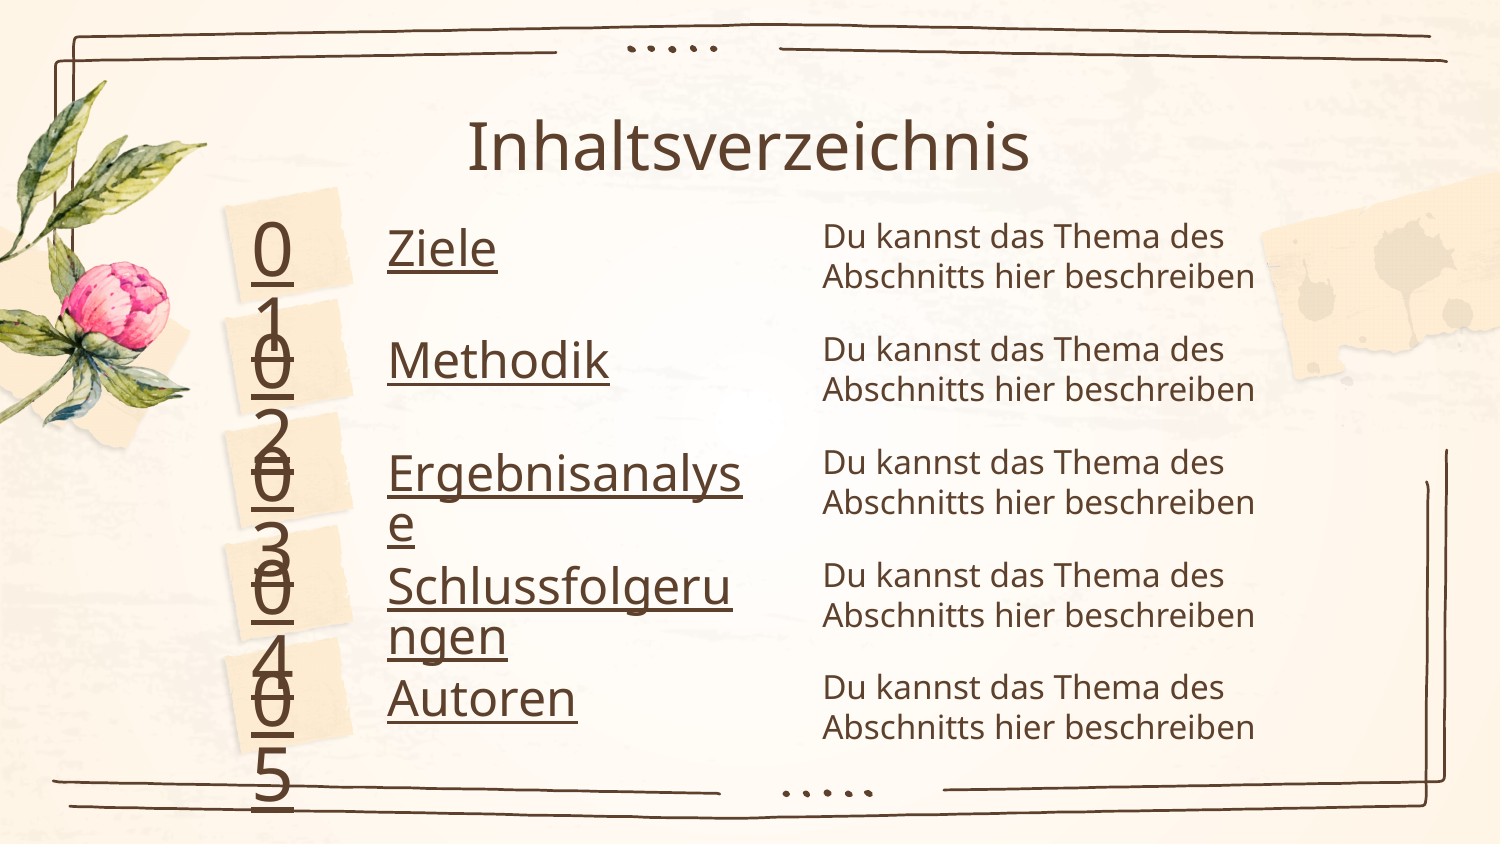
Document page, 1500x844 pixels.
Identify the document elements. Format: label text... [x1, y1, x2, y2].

subtitle Ergebnisanalyse [372, 426, 778, 513]
title Inhaltsverzeichnis [116, 88, 1383, 205]
picture [0, 0, 1500, 844]
subtitle Du kannst das Thema des Abschnitts hier beschreiben [807, 426, 1277, 514]
subtitle Autoren [372, 651, 778, 739]
subtitle Methodik [372, 313, 778, 401]
subtitle Du kannst das Thema des Abschnitts hier beschreiben [807, 651, 1277, 739]
subtitle Du kannst das Thema des Abschnitts hier beschreiben [807, 313, 1277, 401]
subtitle Du kannst das Thema des Abschnitts hier beschreiben [807, 538, 1277, 626]
subtitle Du kannst das Thema des Abschnitts hier beschreiben [807, 200, 1277, 288]
subtitle Schlussfolgerungen [372, 539, 778, 626]
subtitle Ziele [372, 205, 778, 288]
